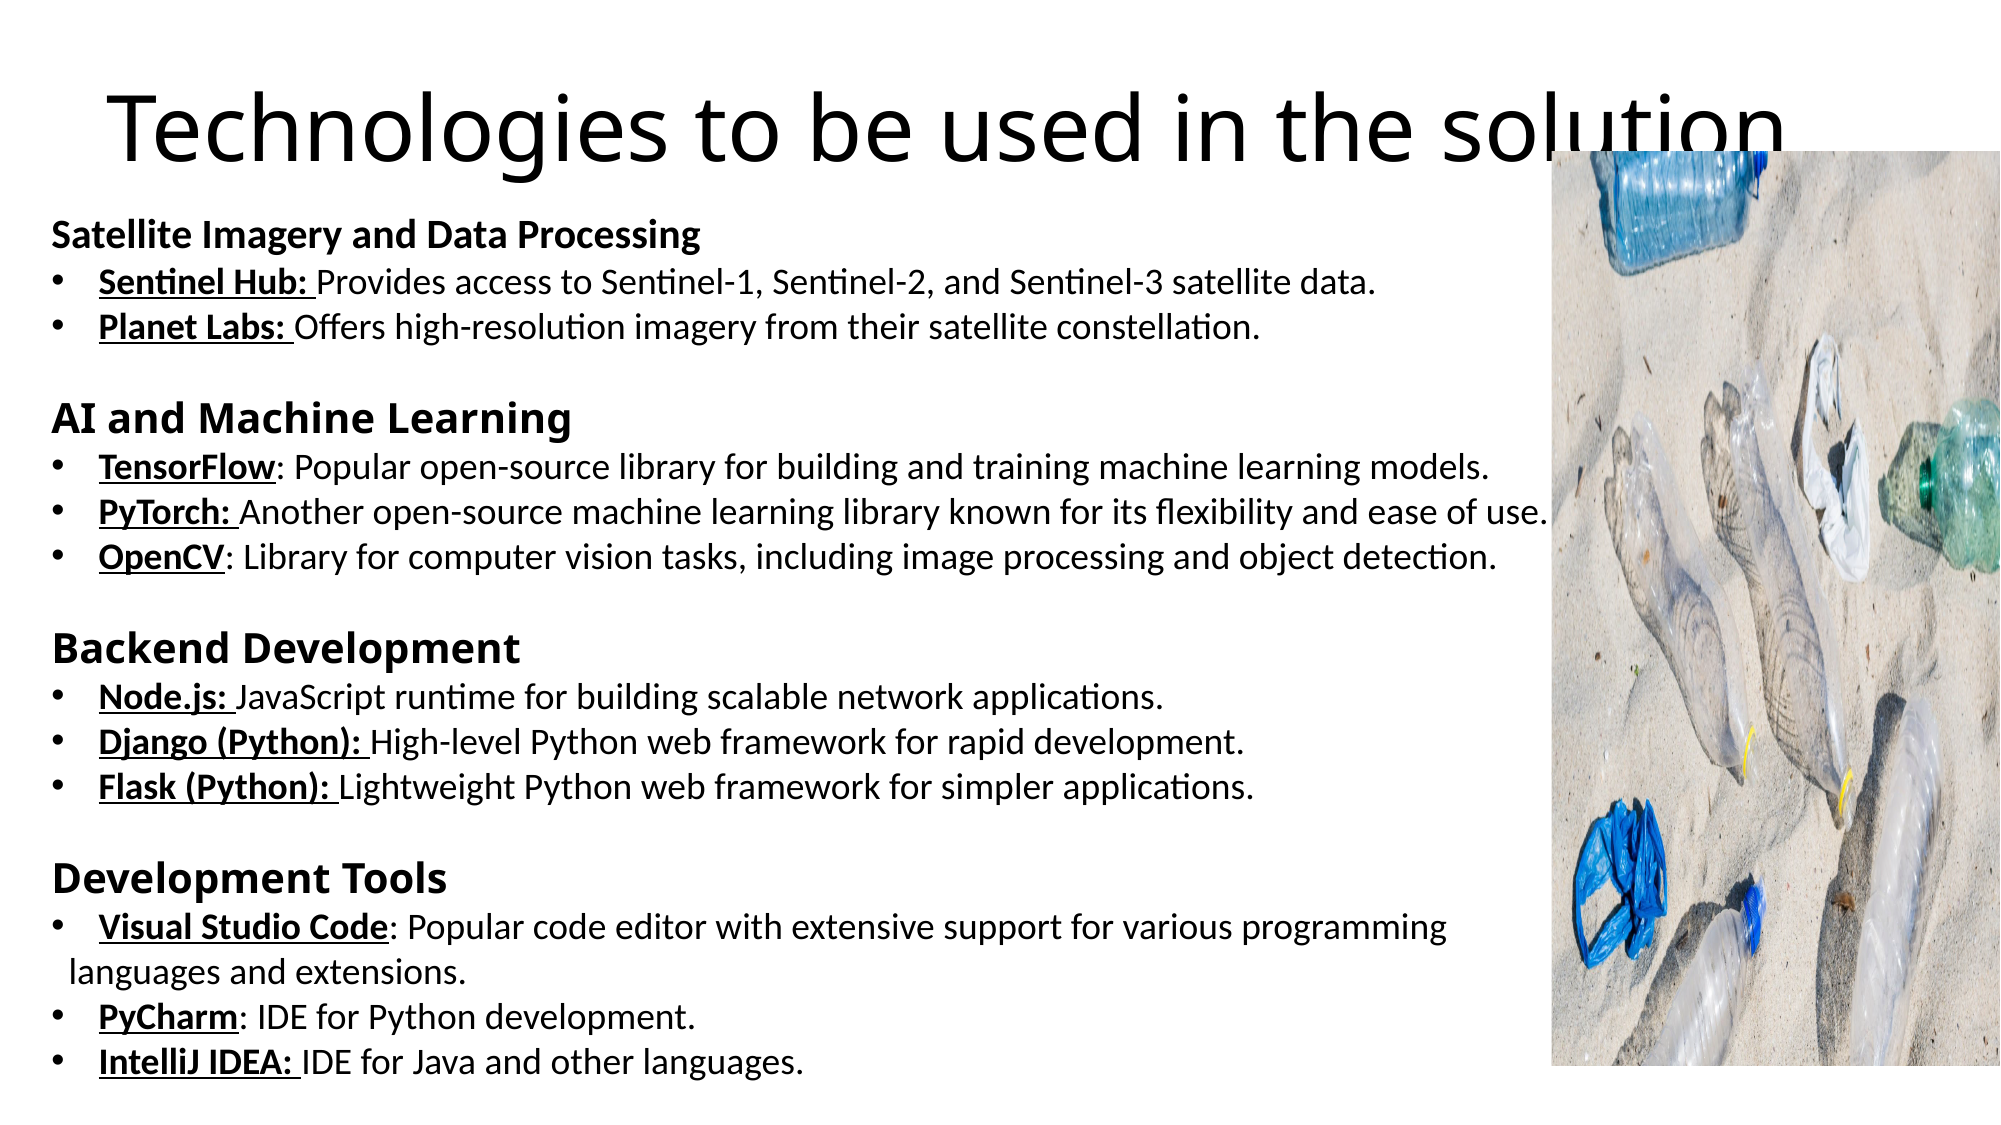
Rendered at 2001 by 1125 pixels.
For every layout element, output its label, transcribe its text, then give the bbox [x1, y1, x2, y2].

picture [1551, 151, 2000, 1066]
text_box Technologies to be used in the solution [92, 26, 1866, 188]
text_box Satellite Imagery and Data Processing Sentinel Hub: Provides access to Sentinel-1, Sentinel-2, and Sentinel-3 satellite data. Planet Labs: Offers high-resolution imagery from their satellite constellation. AI and Machine Learning TensorFlow: Popular open-source library for building and training machine learning models. PyTorch: Another open-source machine learning library known for its flexibility and ease of use. OpenCV: Library for computer vision tasks, including image processing and object detection. Backend Development Node.js: JavaScript runtime for building scalable network applications. Django (Python): High-level Python web framework for rapid development. Flask (Python): Lightweight Python web framework for simpler applications. Development Tools Visual Studio Code: Popular code editor with extensive support for various programming languages and extensions. PyCharm: IDE for Python development. IntelliJ IDEA: IDE for Java and other languages. [36, 199, 1811, 1090]
